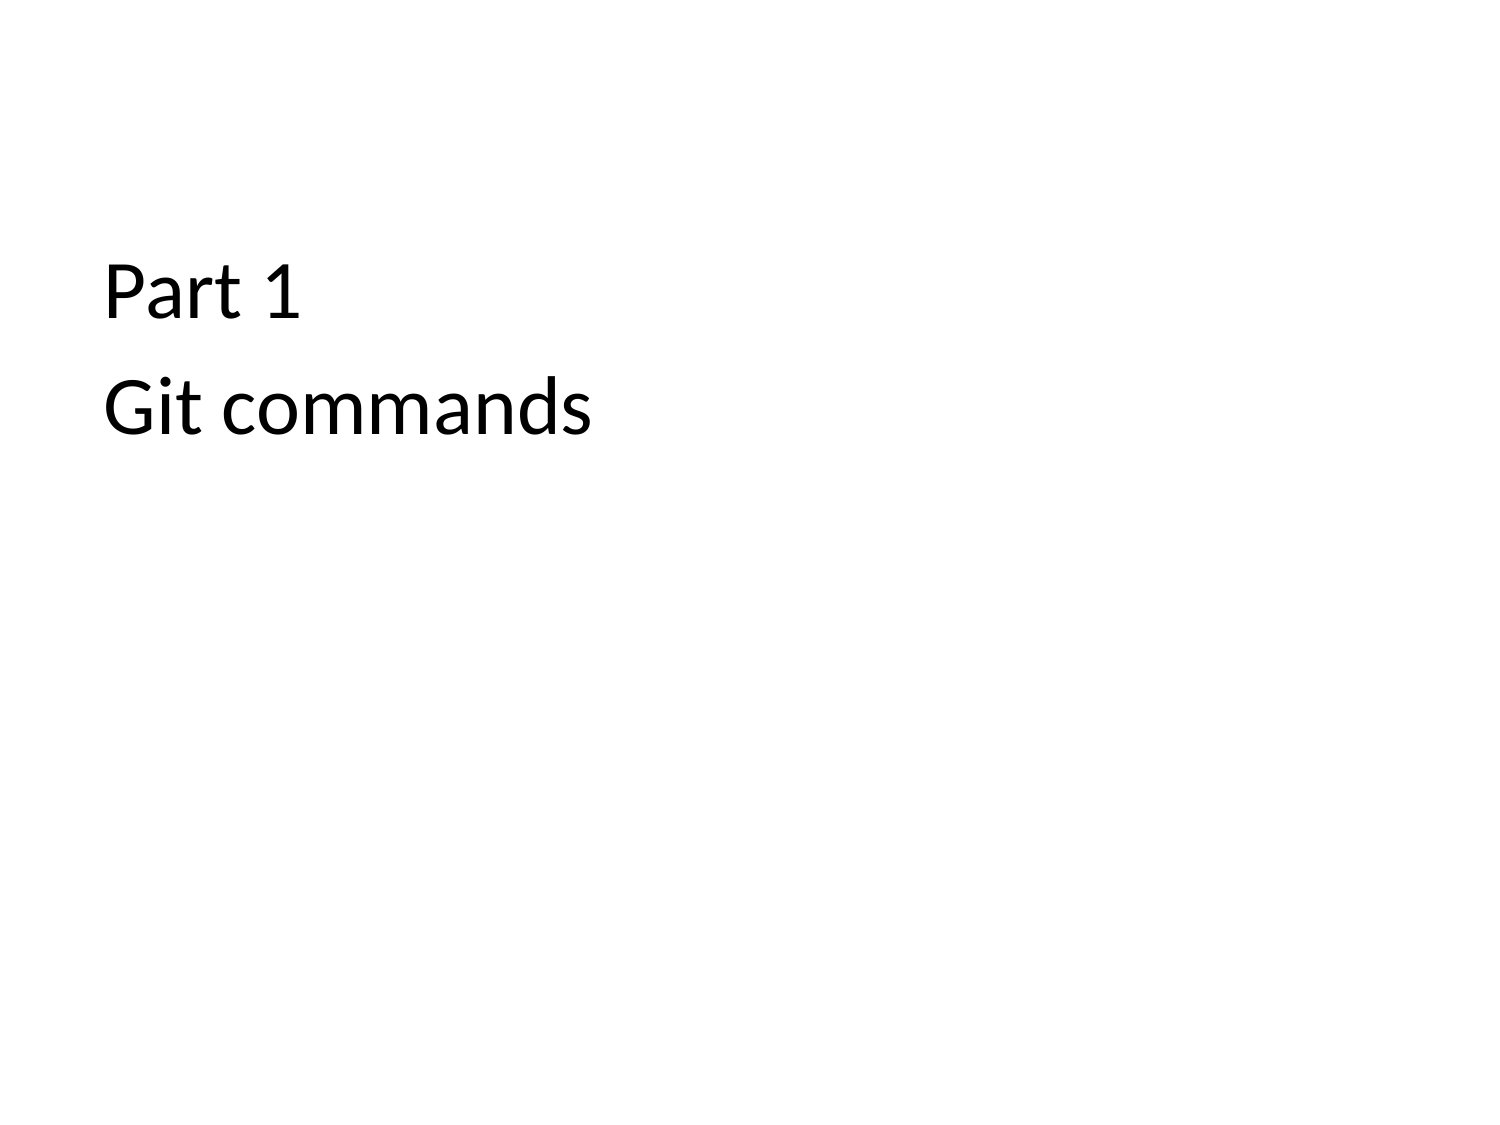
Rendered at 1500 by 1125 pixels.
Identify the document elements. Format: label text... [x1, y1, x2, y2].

list Part 1 Git commands [89, 227, 1425, 1005]
